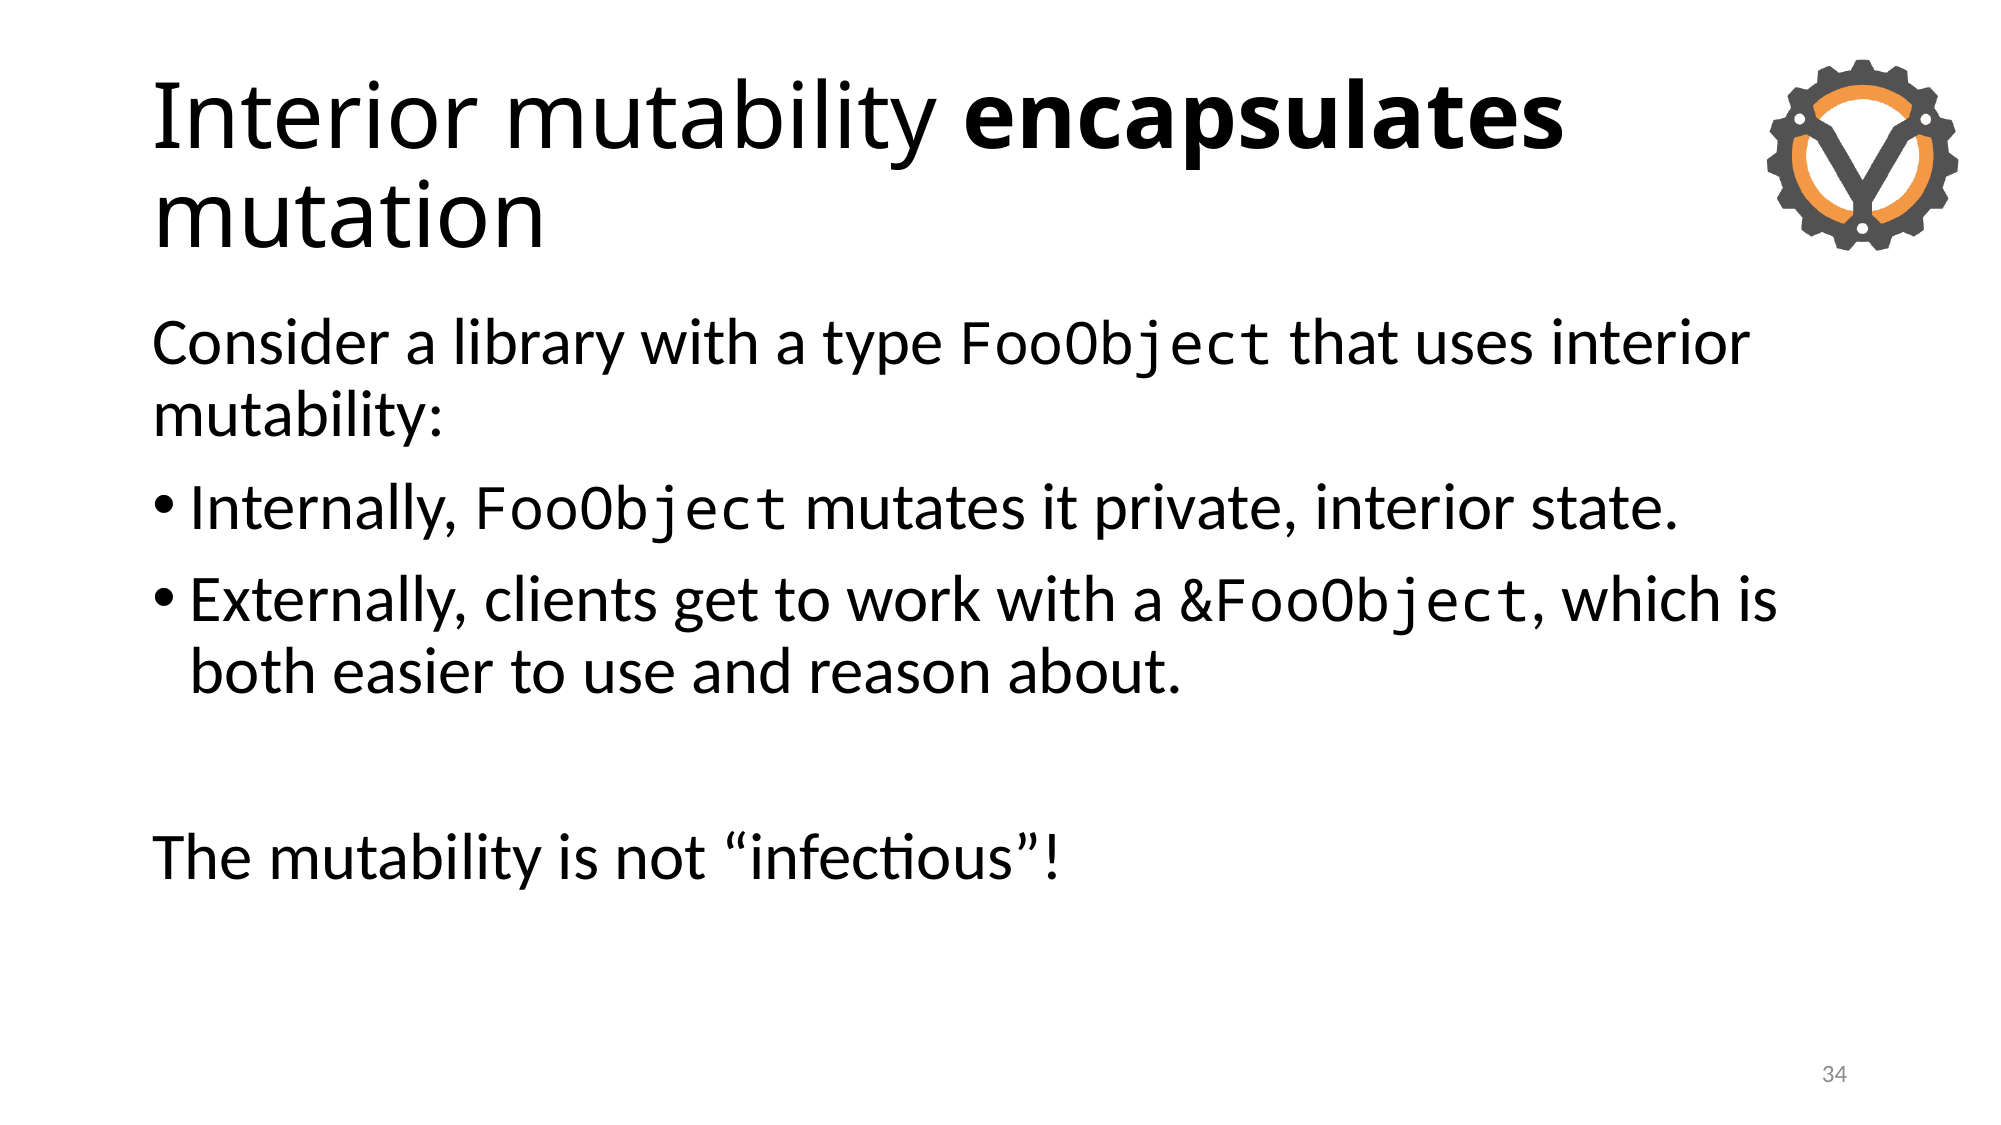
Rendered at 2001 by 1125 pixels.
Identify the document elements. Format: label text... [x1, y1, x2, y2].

title Interior mutability encapsulates mutation [137, 59, 1751, 278]
list Consider a library with a type FooObject that uses interior mutability: Internally, FooObject mutates it private, interior state. Externally, clients get to work with a &FooObject, which is both easier to use and reason about. The mutability is not “infectious”! [137, 299, 1863, 1014]
picture [1766, 59, 1959, 252]
slide_number 34 [1412, 1042, 1863, 1103]
